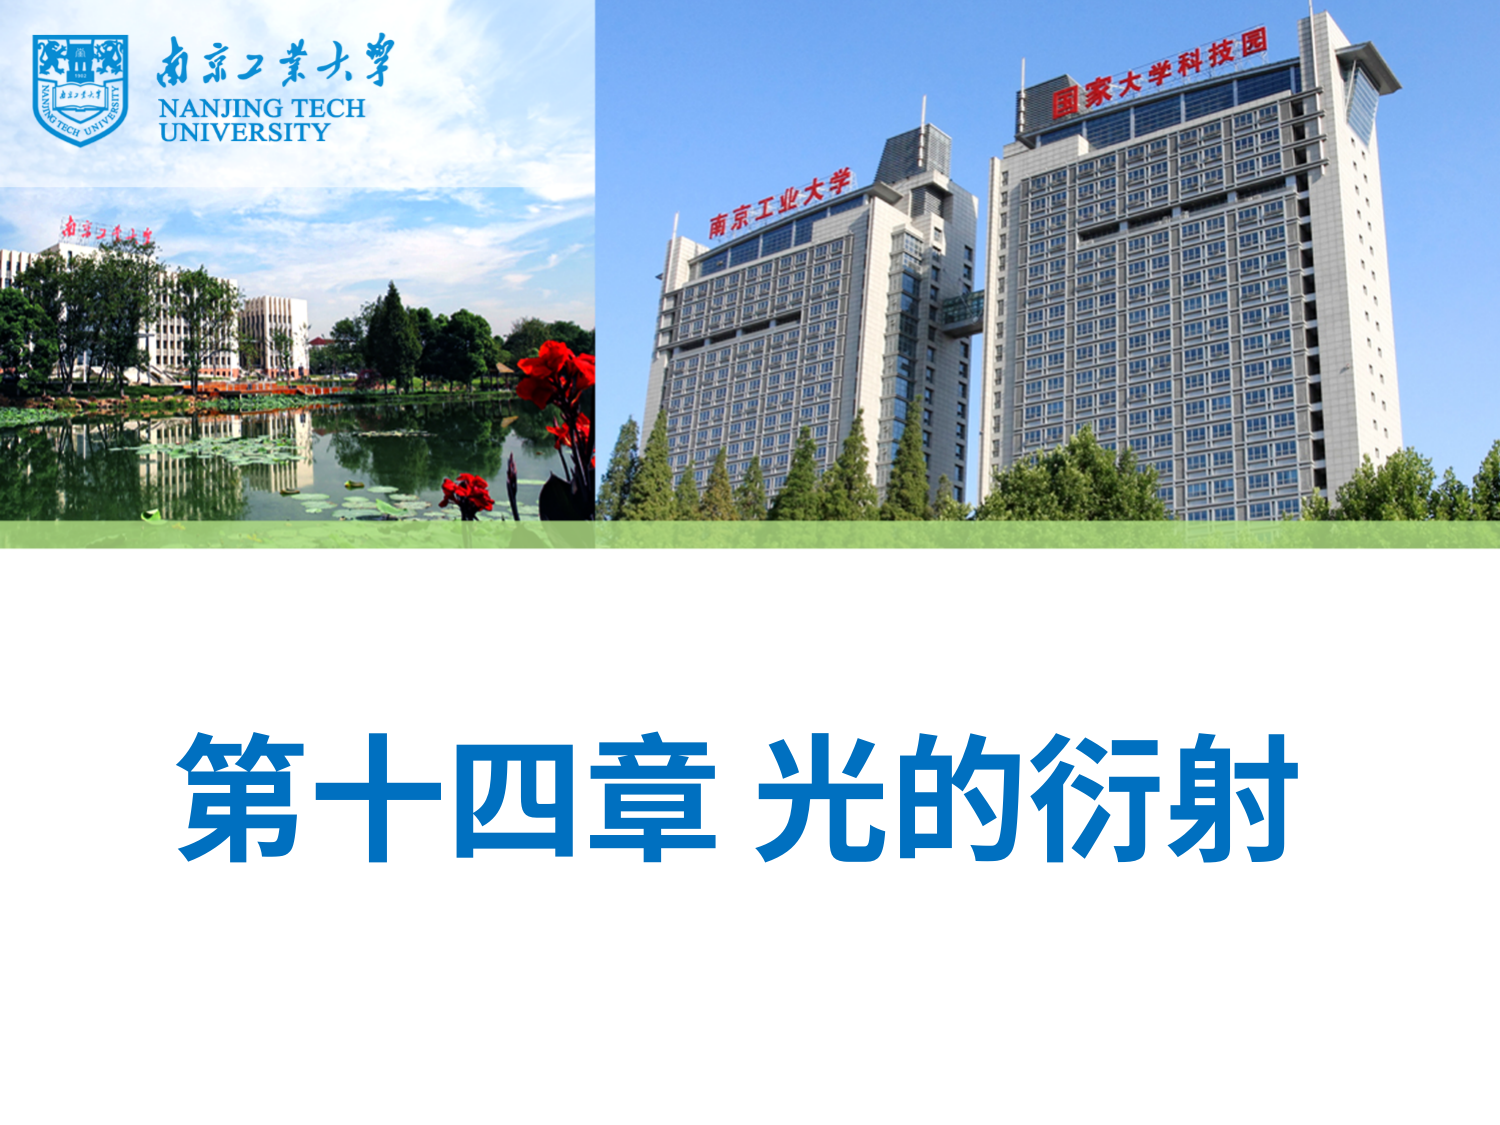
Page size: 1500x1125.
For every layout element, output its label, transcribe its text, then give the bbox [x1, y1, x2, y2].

picture [0, 0, 1500, 1125]
title 第十四章 光的衍射 [99, 675, 1375, 917]
